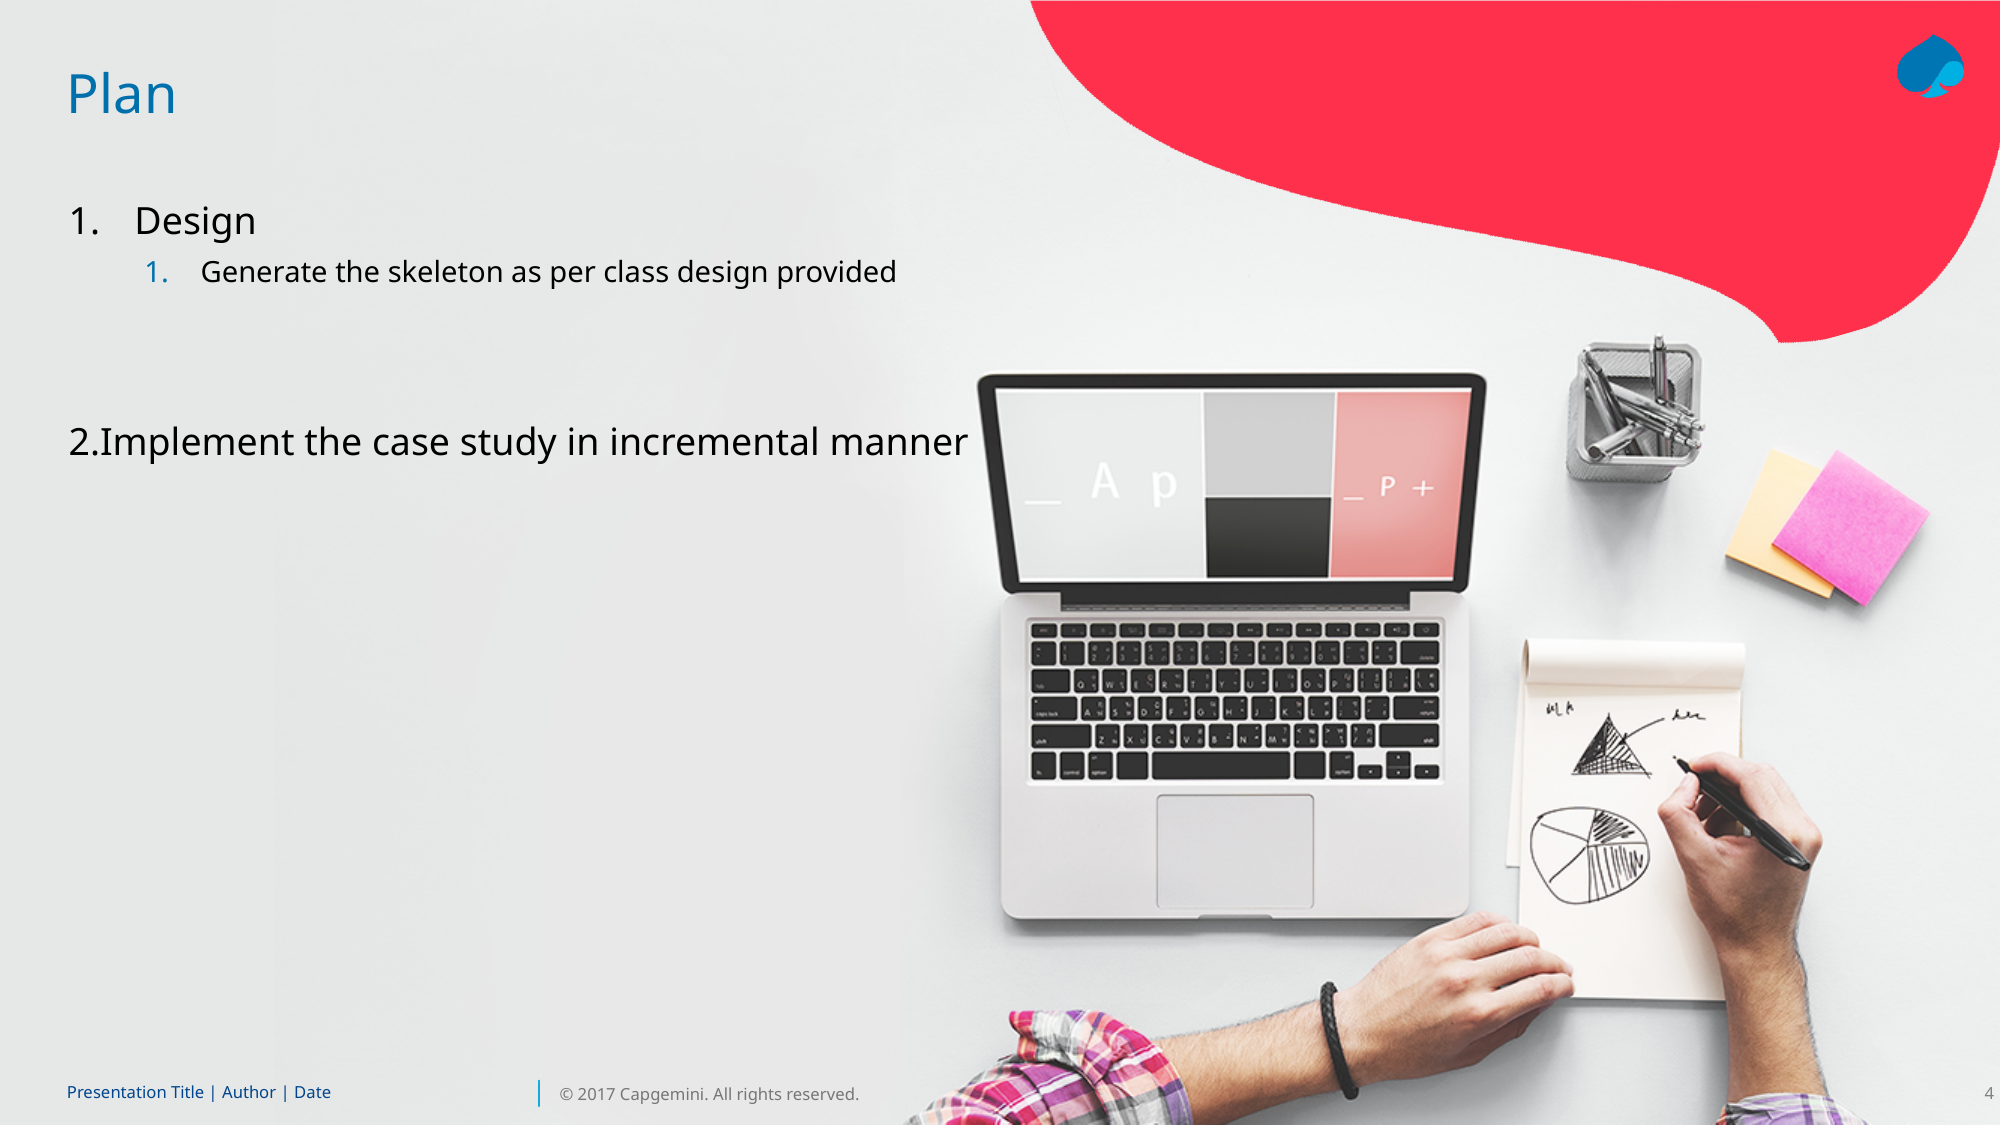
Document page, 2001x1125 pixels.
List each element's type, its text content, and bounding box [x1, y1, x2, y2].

text_box Design Generate the skeleton as per class design provided 2.Implement the case study in incremental manner [68, 196, 986, 1019]
title Plan [66, 66, 1213, 208]
picture [0, 0, 2001, 1125]
